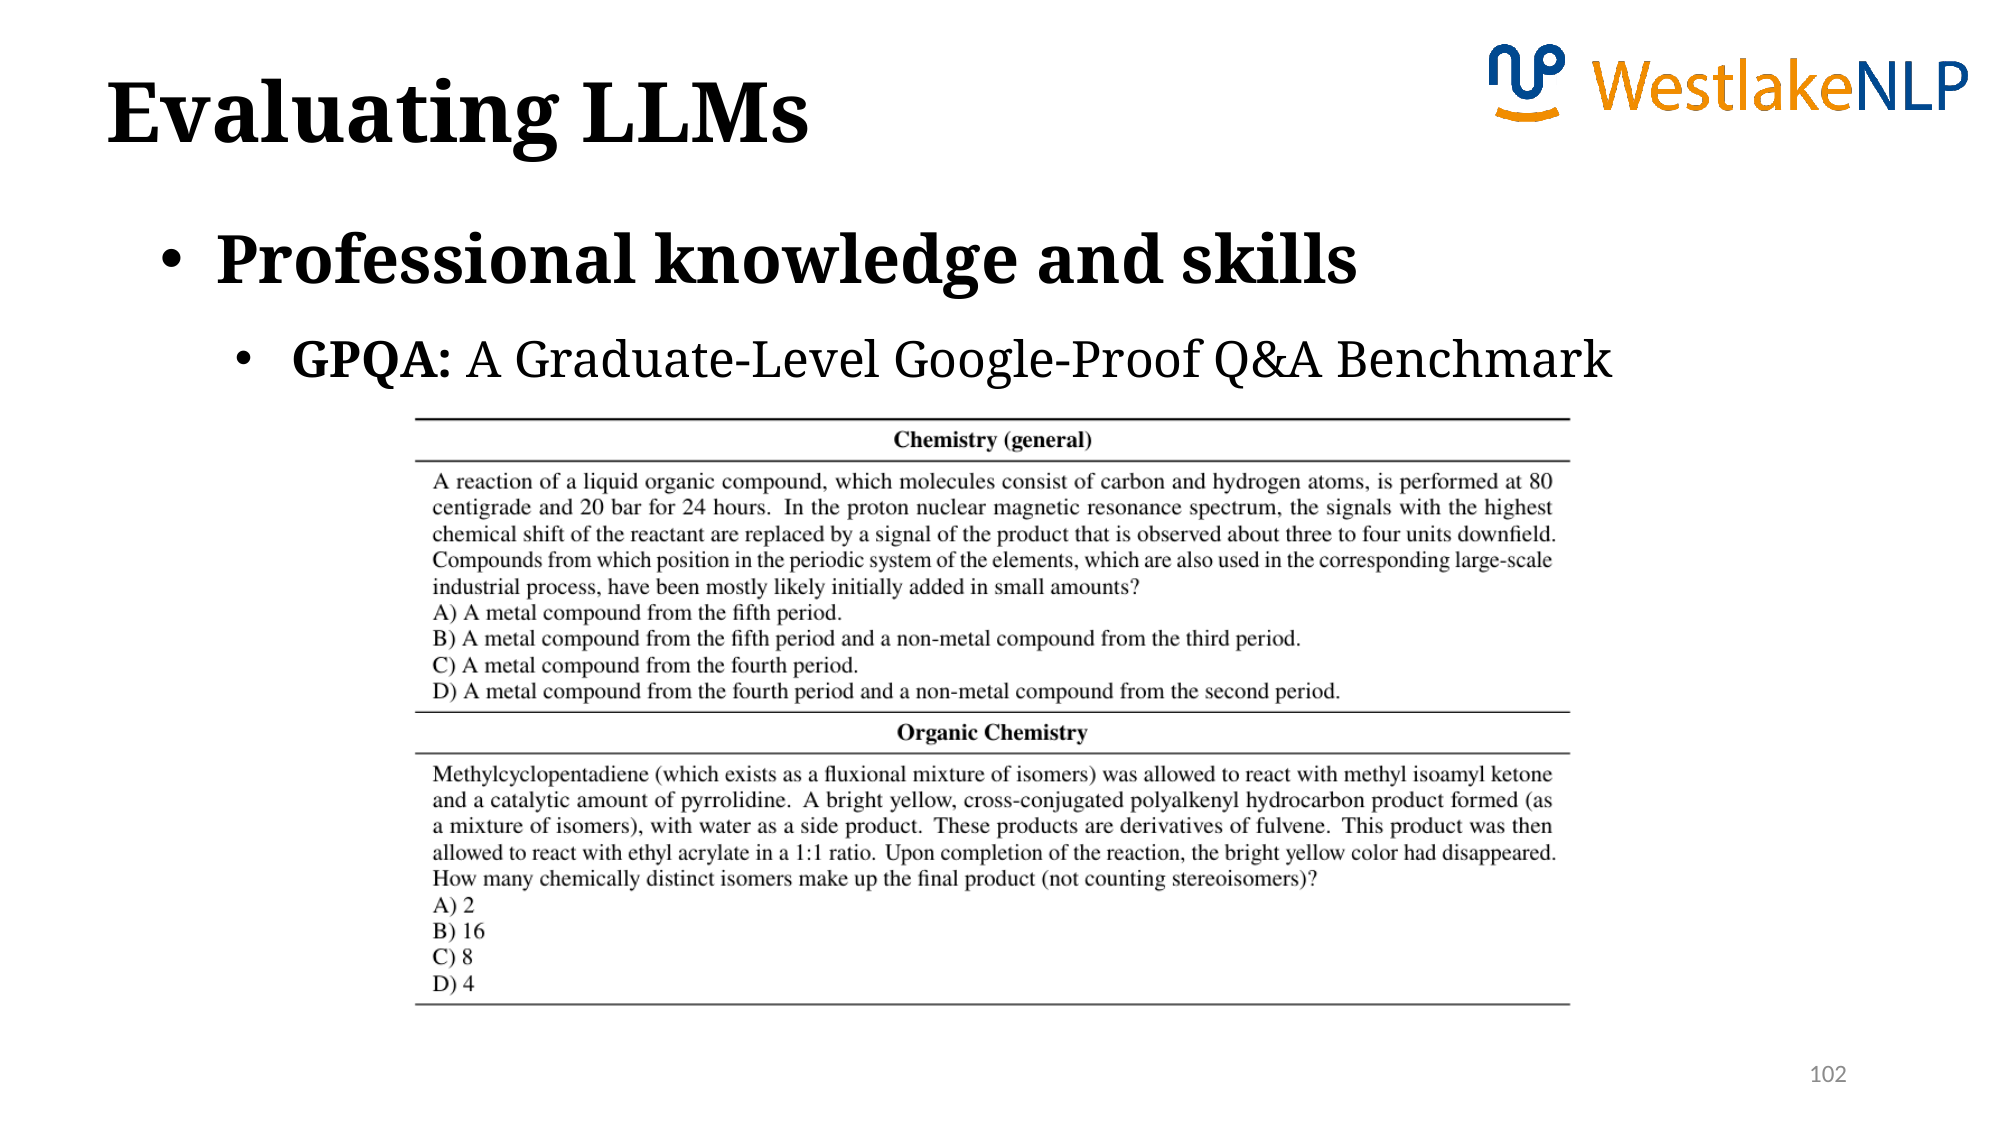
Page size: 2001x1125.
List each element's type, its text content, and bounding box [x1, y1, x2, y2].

picture [406, 409, 1585, 1008]
text_box Evaluating LLMs [91, 52, 1459, 168]
picture [1459, 0, 2000, 170]
text_box Professional knowledge and skills GPQA: A Graduate-Level Google-Proof Q&A Benchmark [144, 169, 1911, 470]
slide_number 102 [1412, 1042, 1863, 1103]
